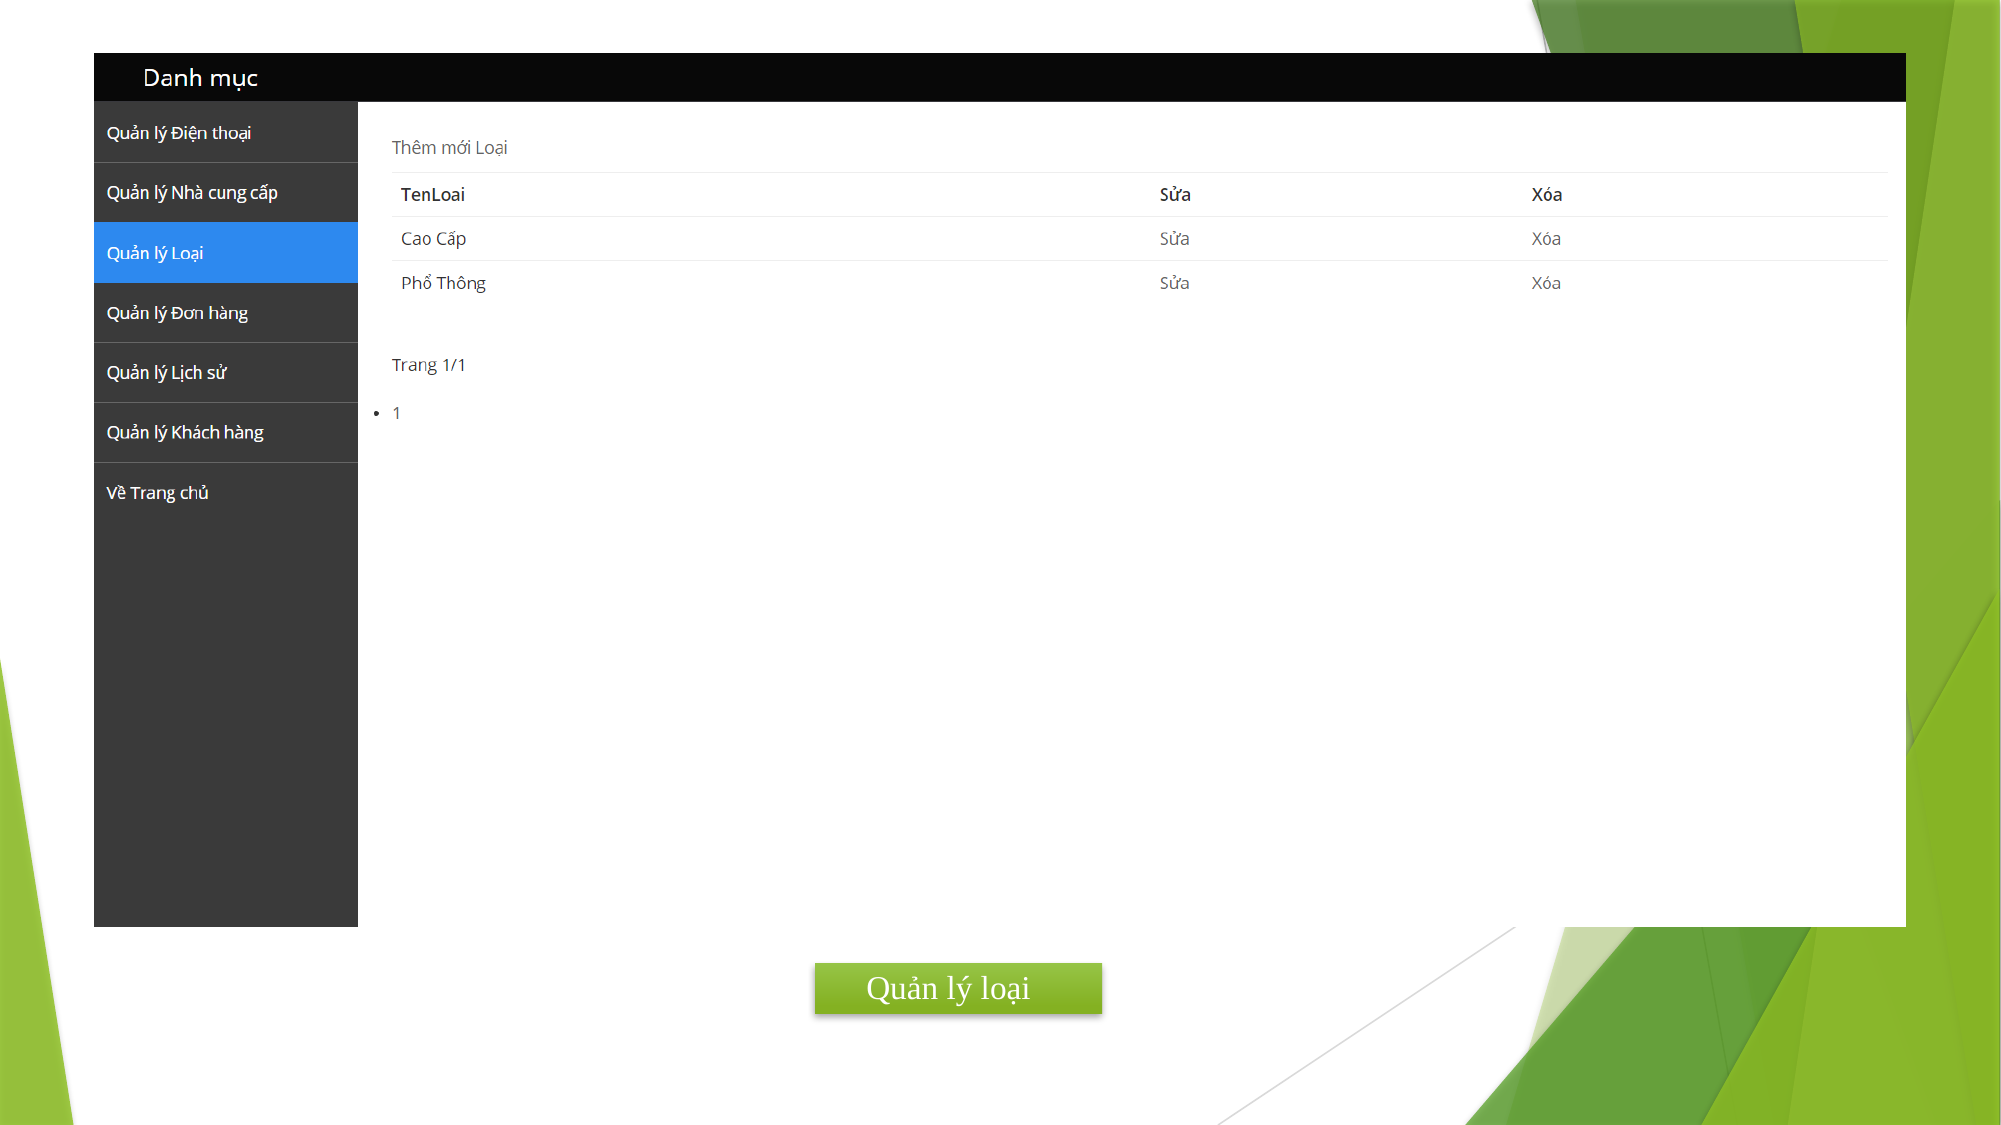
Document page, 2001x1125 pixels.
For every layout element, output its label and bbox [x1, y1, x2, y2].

list [94, 53, 1906, 928]
text_box [804, 962, 1103, 1015]
